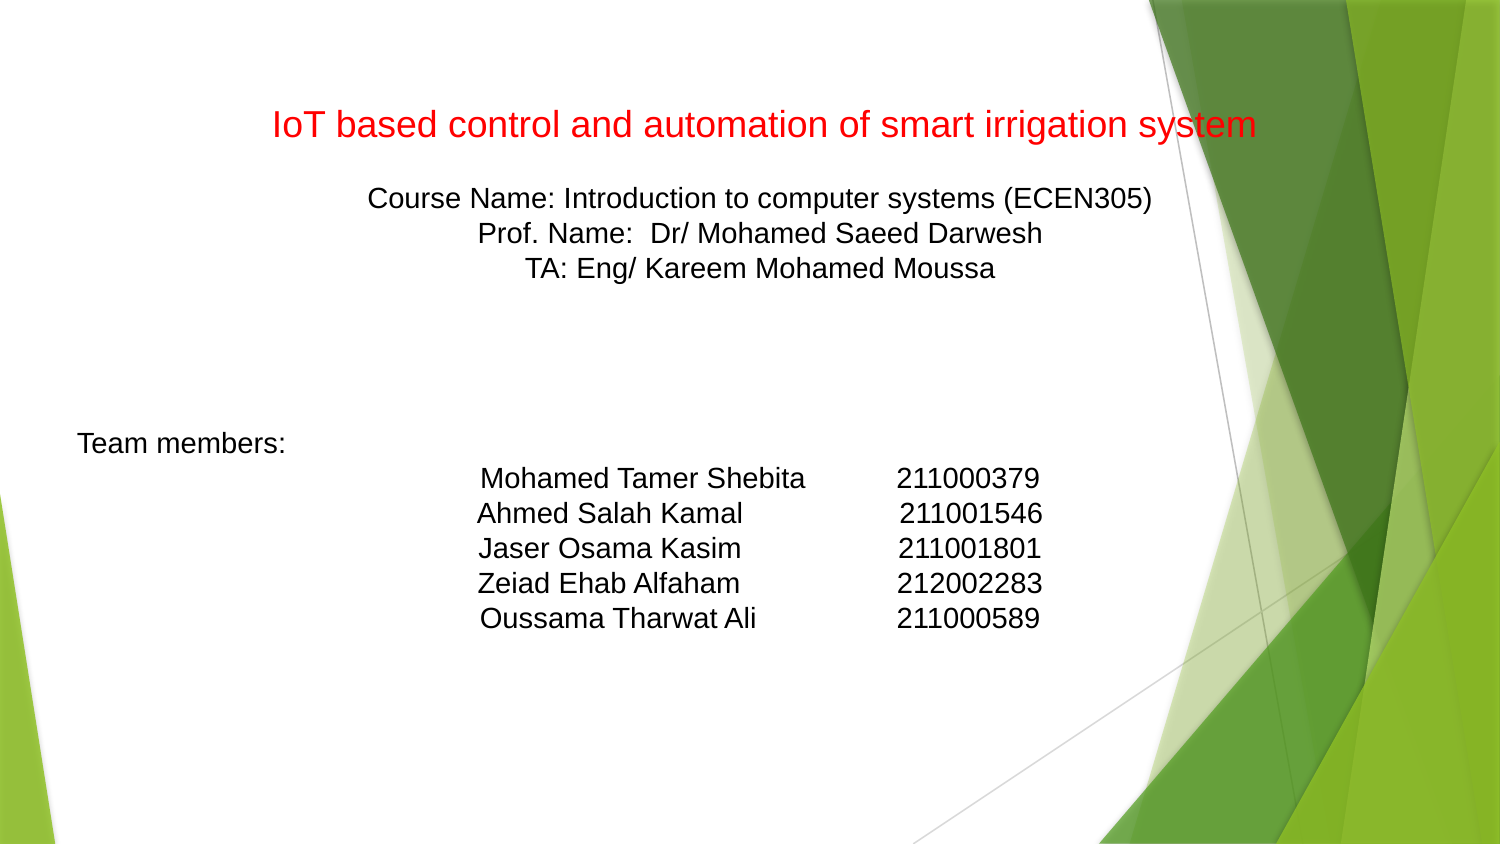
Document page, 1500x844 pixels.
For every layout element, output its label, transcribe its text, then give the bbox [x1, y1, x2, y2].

text_box IoT based control and automation of smart irrigation system Course Name: Introduction to computer systems (ECEN305) Prof. Name: Dr/ Mohamed Saeed Darwesh TA: Eng/ Kareem Mohamed Moussa Team members: Mohamed Tamer Shebita 211000379 Ahmed Salah Kamal 211001546 Jaser Osama Kasim 211001801 Zeiad Ehab Alfaham 212002283 Oussama Tharwat Ali 211000589 [62, 57, 1459, 677]
